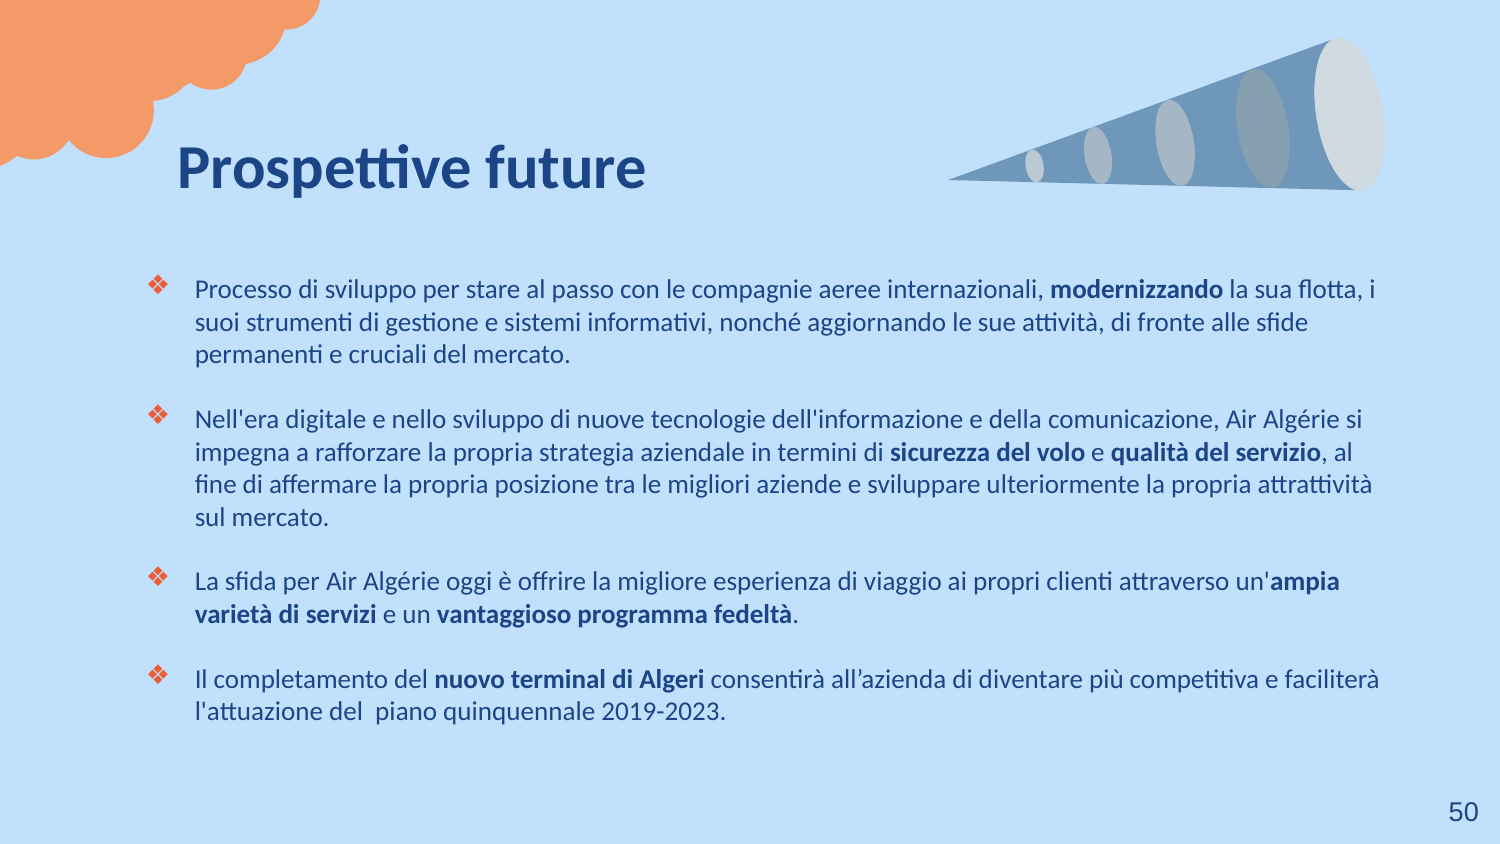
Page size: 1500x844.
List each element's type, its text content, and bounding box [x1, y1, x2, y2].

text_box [944, 66, 1386, 222]
text_box [0, 0, 320, 166]
list Processo di sviluppo per stare al passo con le compagnie aeree internazionali, modernizzando la sua flotta, i suoi strumenti di gestione e sistemi informativi, nonché aggiornando le sue attività, di fronte alle sfide permanenti e cruciali del mercato. Nell'era digitale e nello sviluppo di nuove tecnologie dell'informazione e della comunicazione, Air Algérie si impegna a rafforzare la propria strategia aziendale in termini di sicurezza del volo e qualità del servizio, al fine di affermare la propria posizione tra le migliori aziende e sviluppare ulteriormente la propria attrattività sul mercato. La sfida per Air Algérie oggi è offrire la migliore esperienza di viaggio ai propri clienti attraverso un'ampia varietà di servizi e un vantaggioso programma fedeltà. Il completamento del nuovo terminal di Algeri consentirà all’azienda di diventare più competitiva e faciliterà l'attuazione del piano quinquennale 2019-2023. [104, 256, 1396, 792]
slide_number ‹#› [1403, 779, 1494, 844]
title Prospettive future [162, 121, 938, 217]
